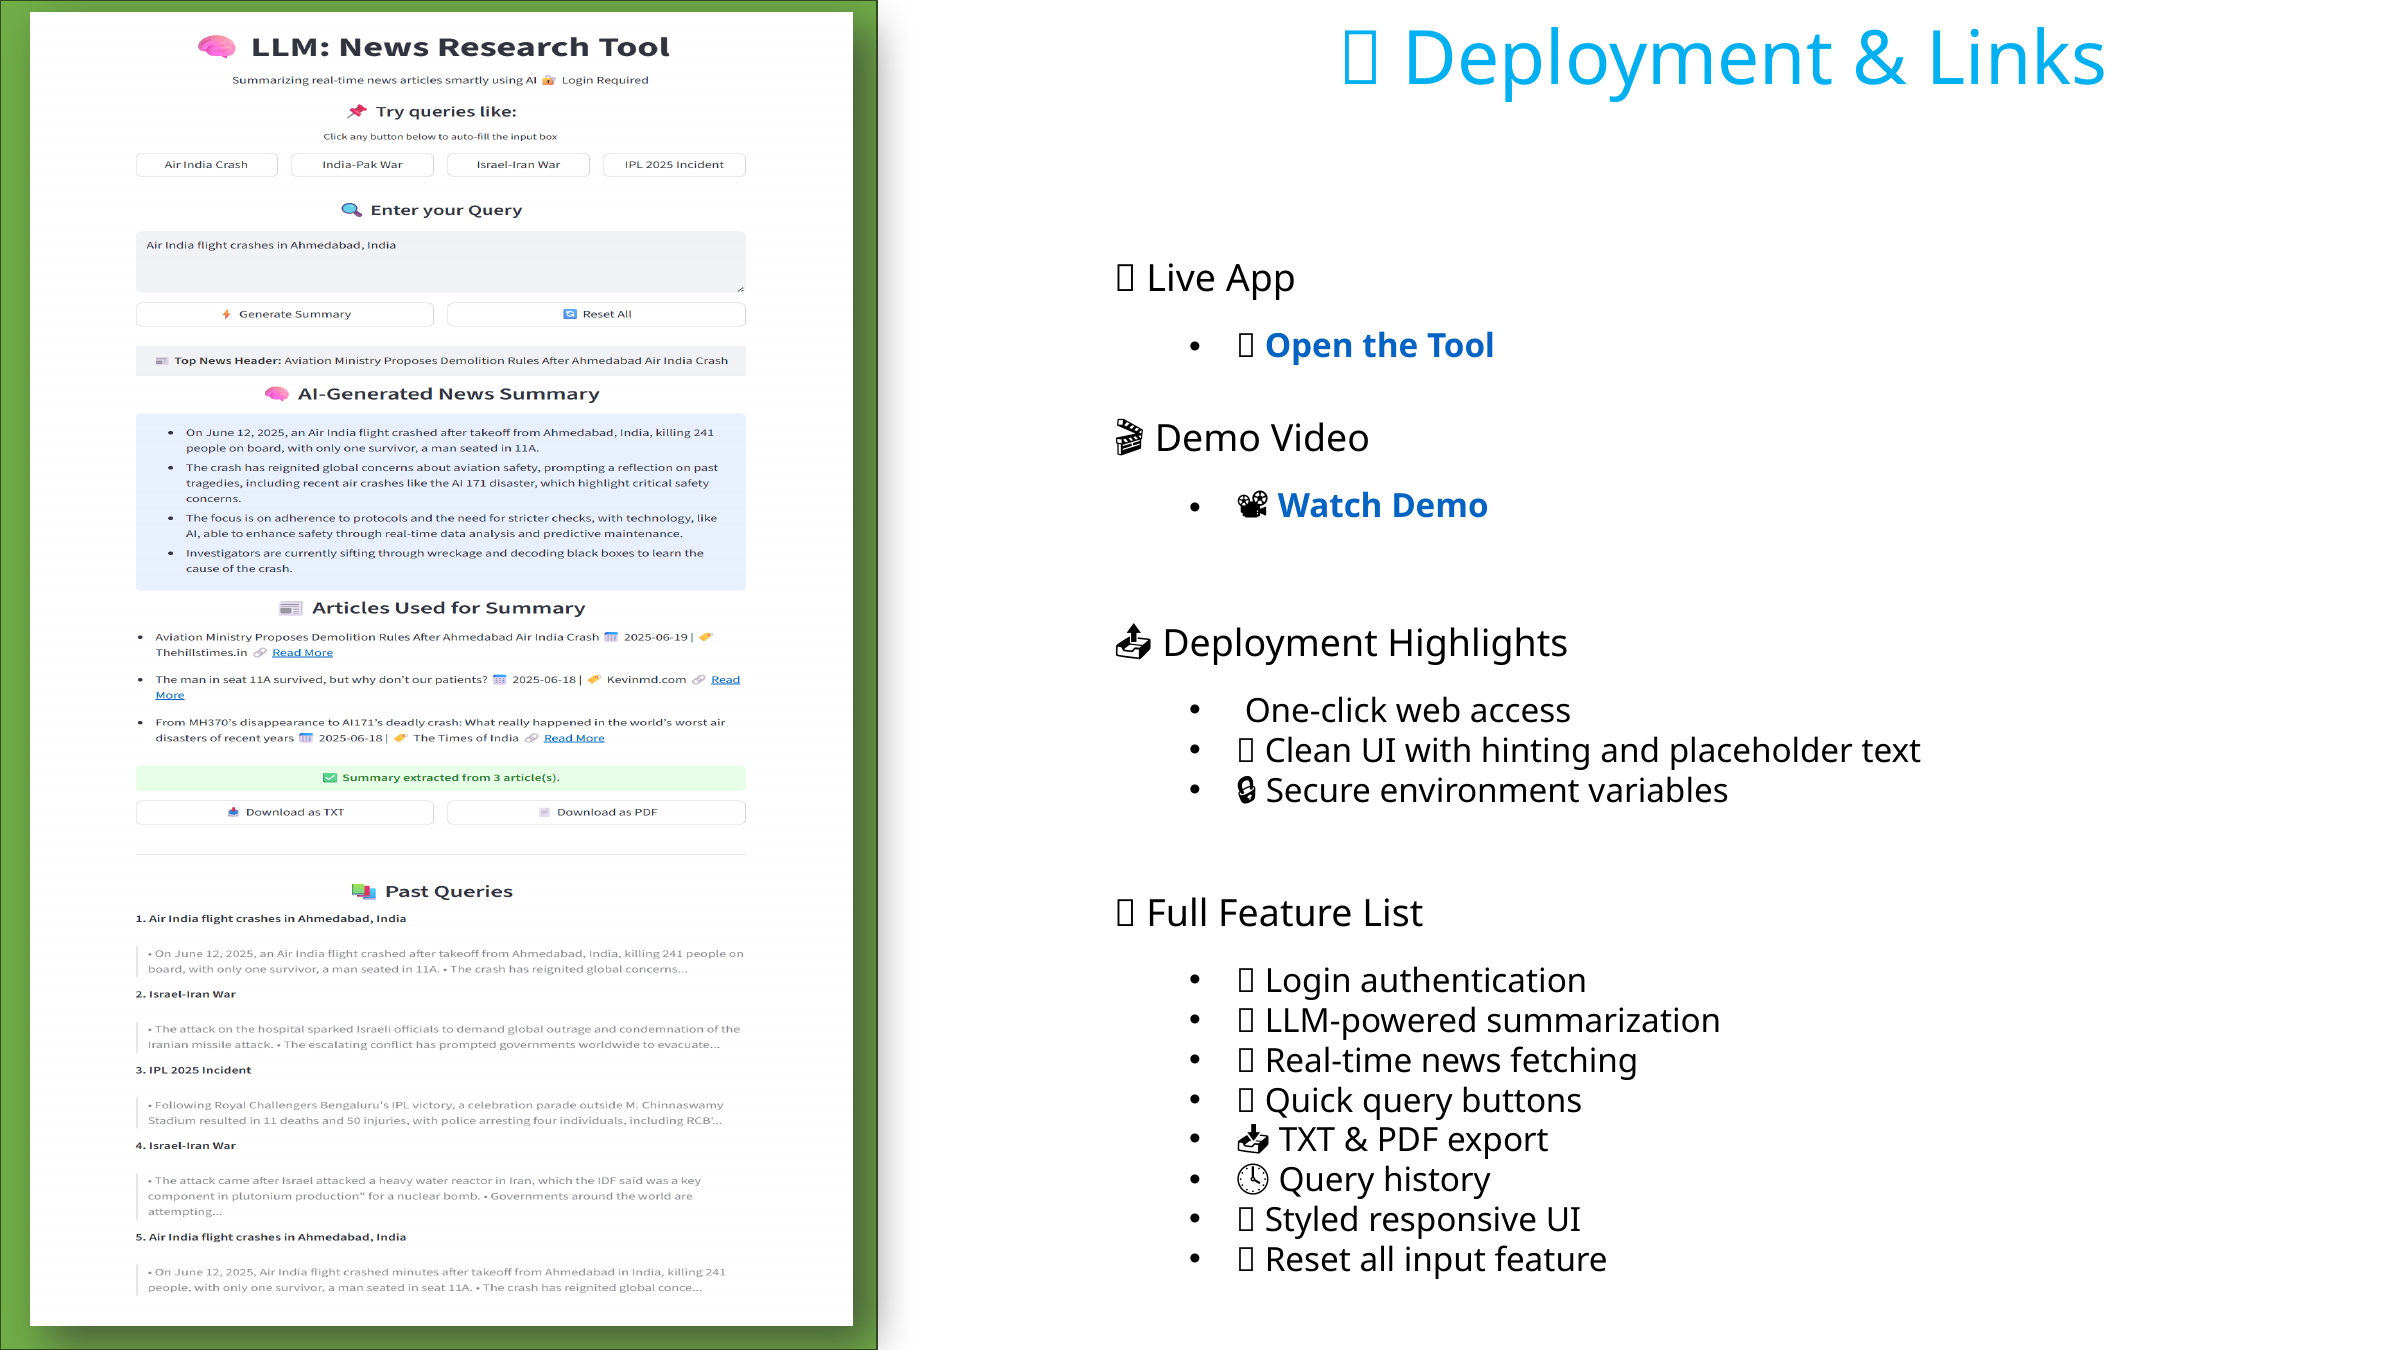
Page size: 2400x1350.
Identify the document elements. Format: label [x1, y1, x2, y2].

text_box [0, 0, 2400, 1350]
